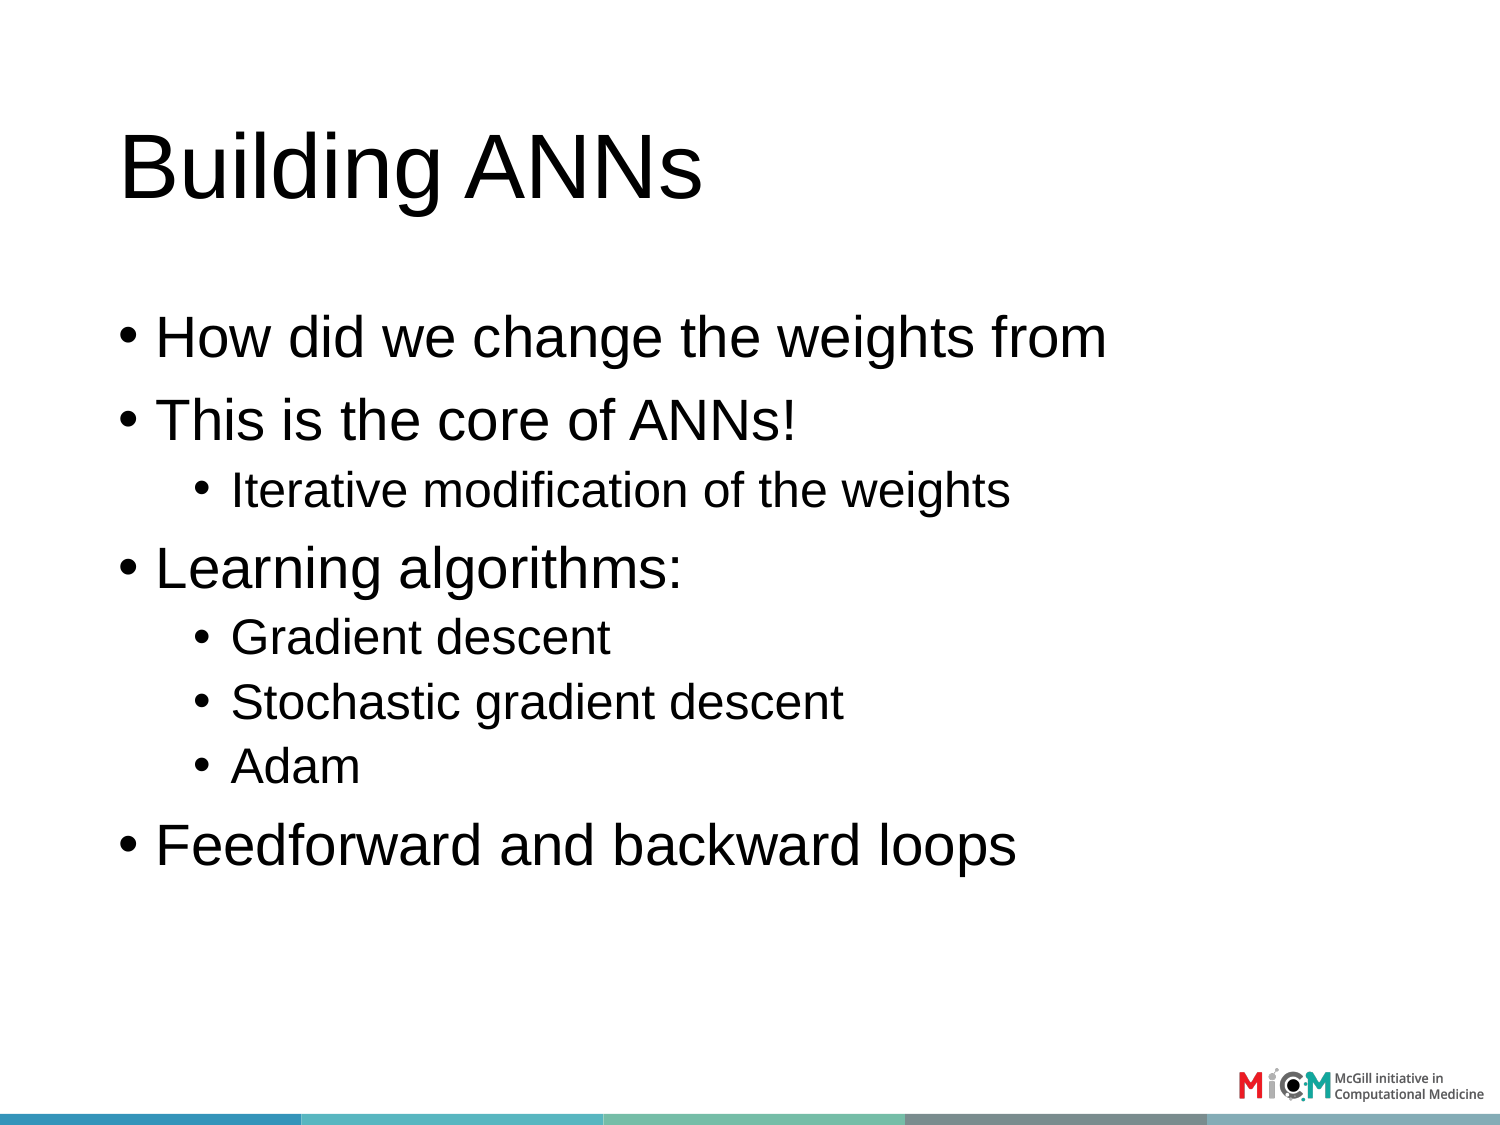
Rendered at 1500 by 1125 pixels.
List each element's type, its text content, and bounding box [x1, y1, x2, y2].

title Building ANNs [103, 59, 1397, 278]
picture [1211, 1051, 1500, 1122]
